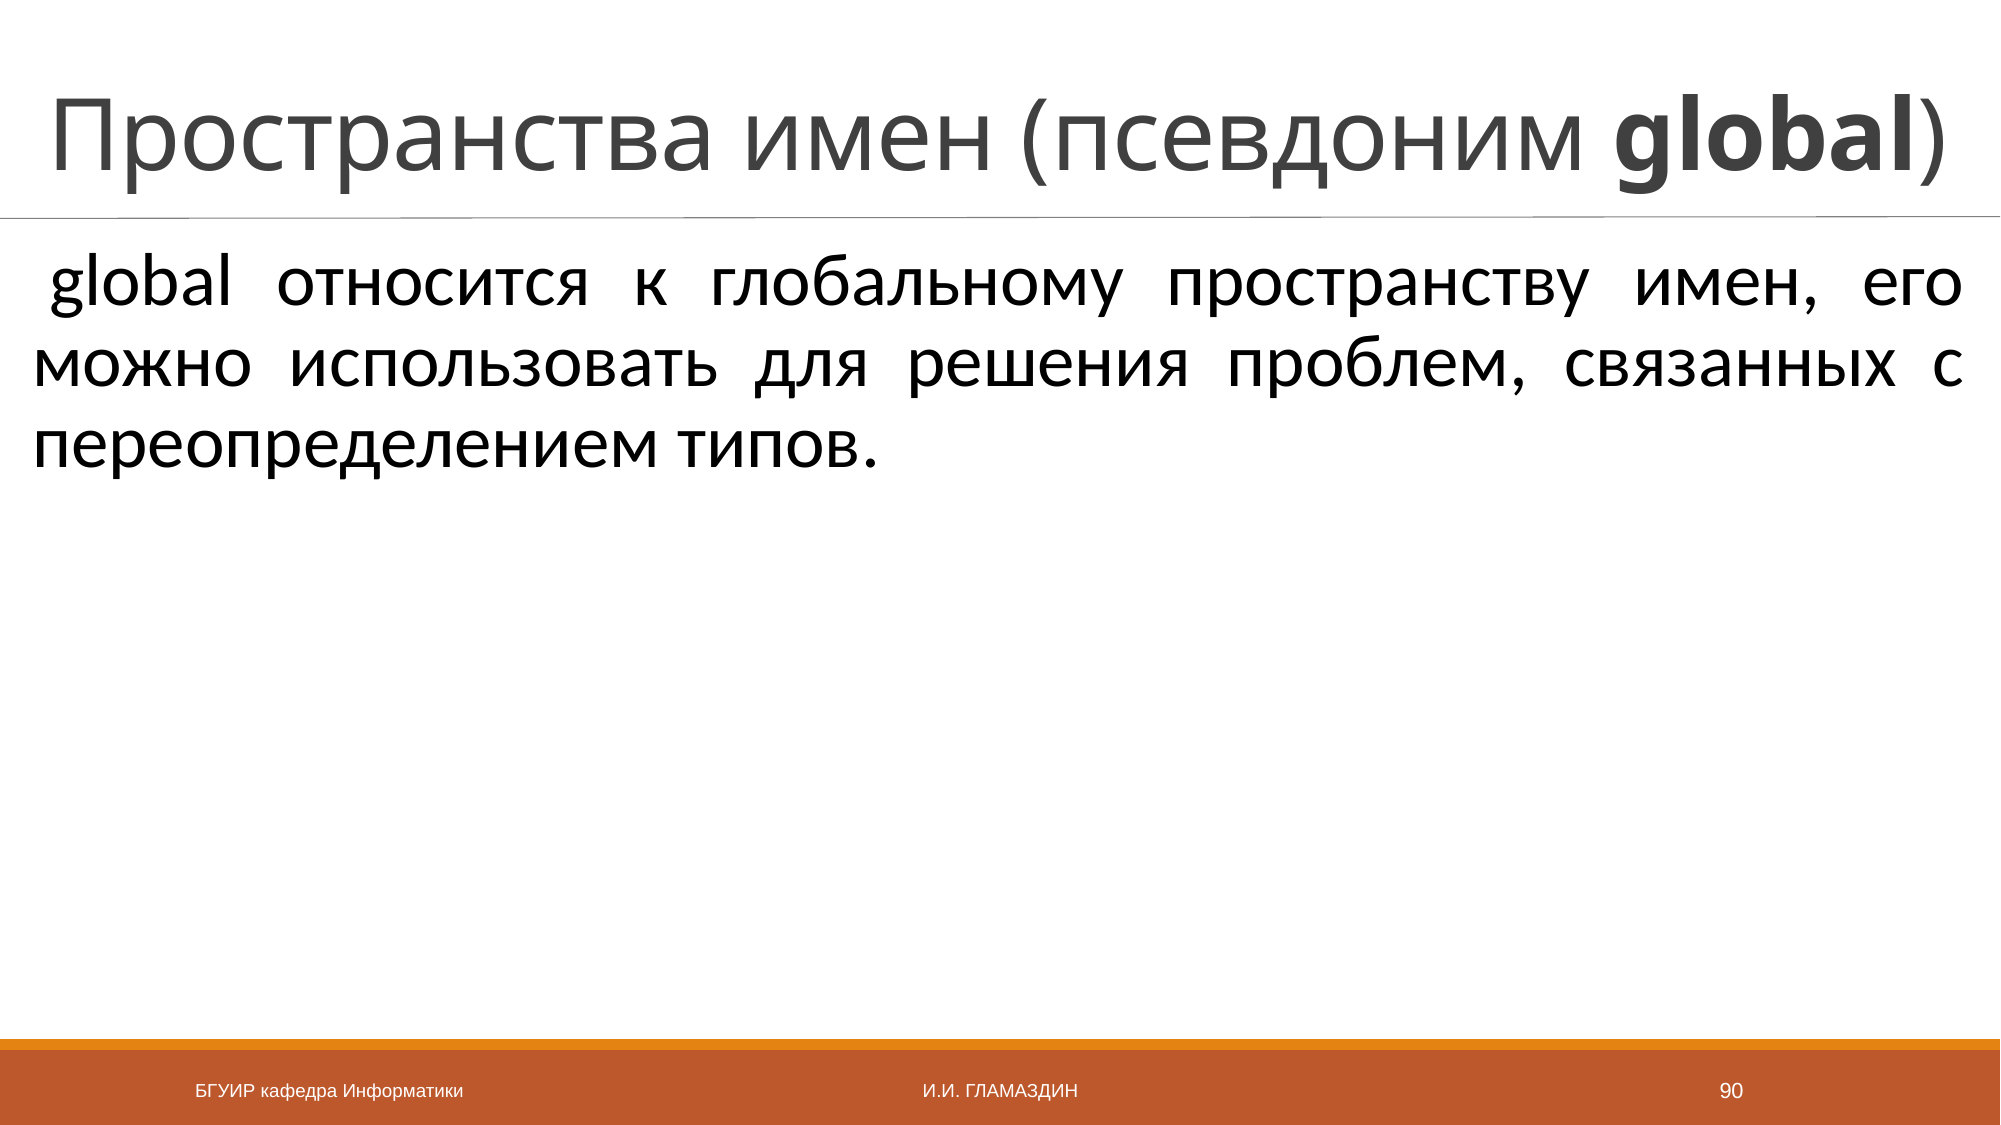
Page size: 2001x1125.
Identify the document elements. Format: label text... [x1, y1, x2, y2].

footer И.И. Гламаздин [604, 1059, 1396, 1120]
slide_number 90 [1624, 1059, 1840, 1120]
title Пространства имен (псевдоним global) [32, 47, 1967, 198]
list global относится к глобальному пространству имен, его можно использовать для решения проблем, связанных с переопределением типов. [32, 233, 1967, 1025]
slide_number БГУИР кафедра Информатики [180, 1059, 586, 1120]
